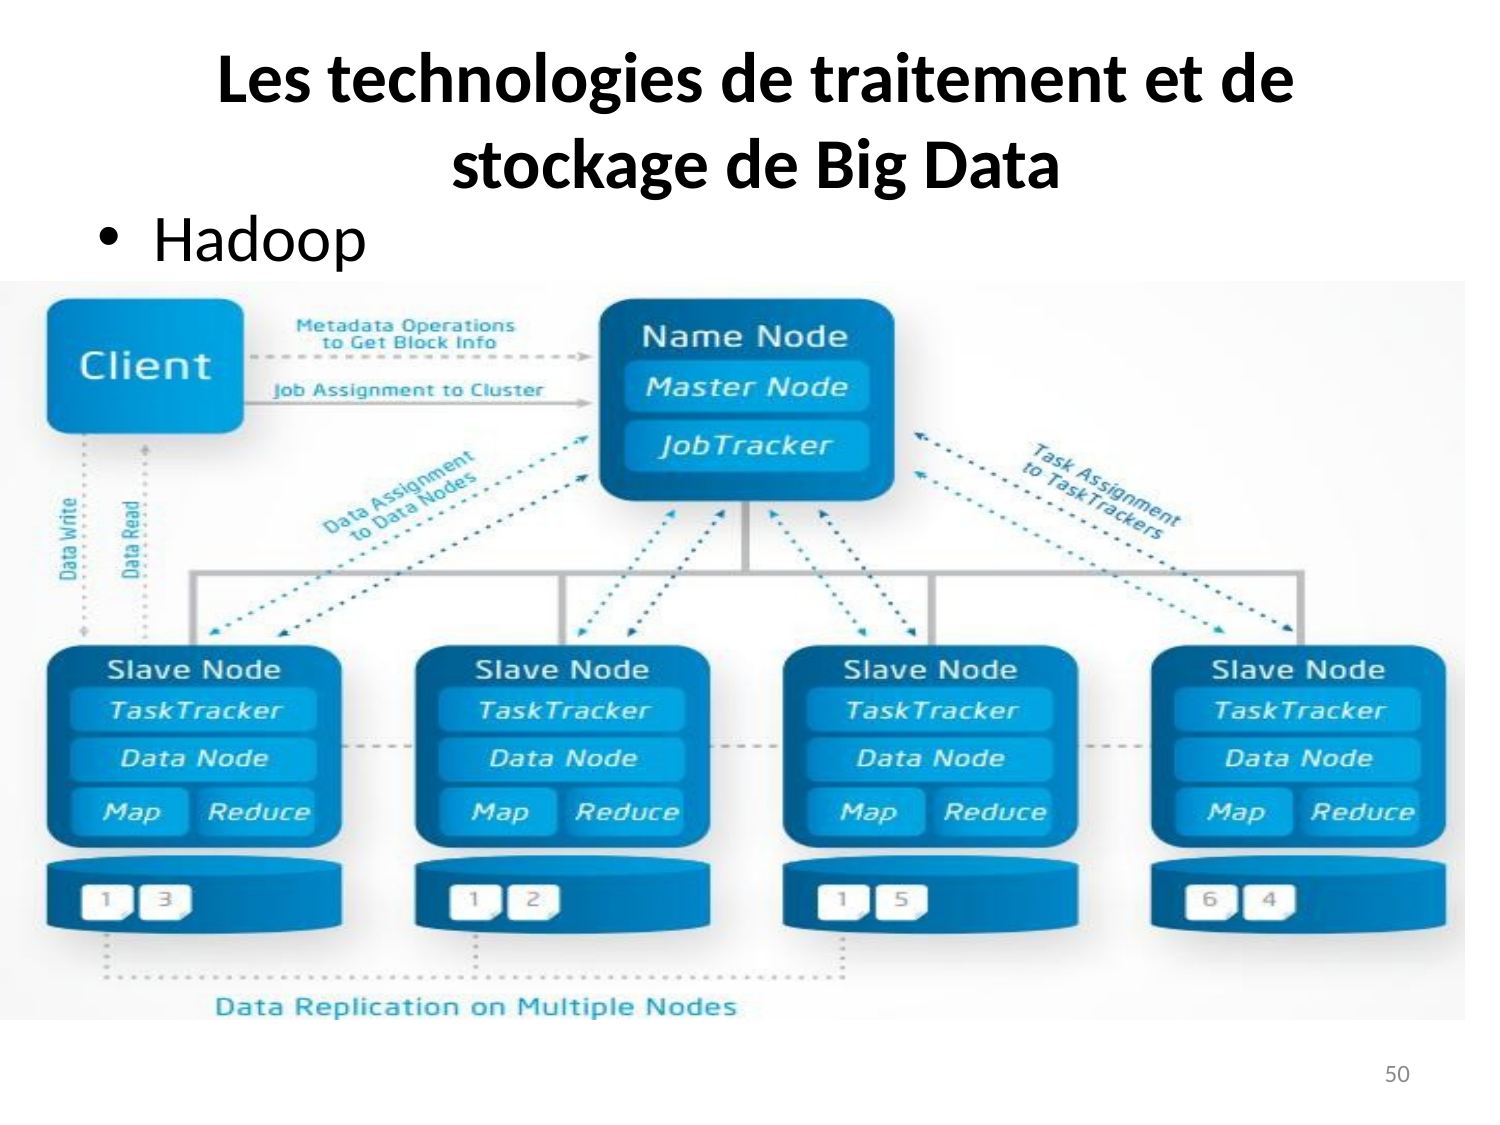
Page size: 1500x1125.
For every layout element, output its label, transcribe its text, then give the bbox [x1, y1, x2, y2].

picture [0, 280, 1466, 1020]
title Les technologies de traitement et de stockage de Big Data [82, 23, 1432, 187]
list Hadoop [82, 187, 1432, 279]
slide_number 50 [1074, 1042, 1425, 1103]
